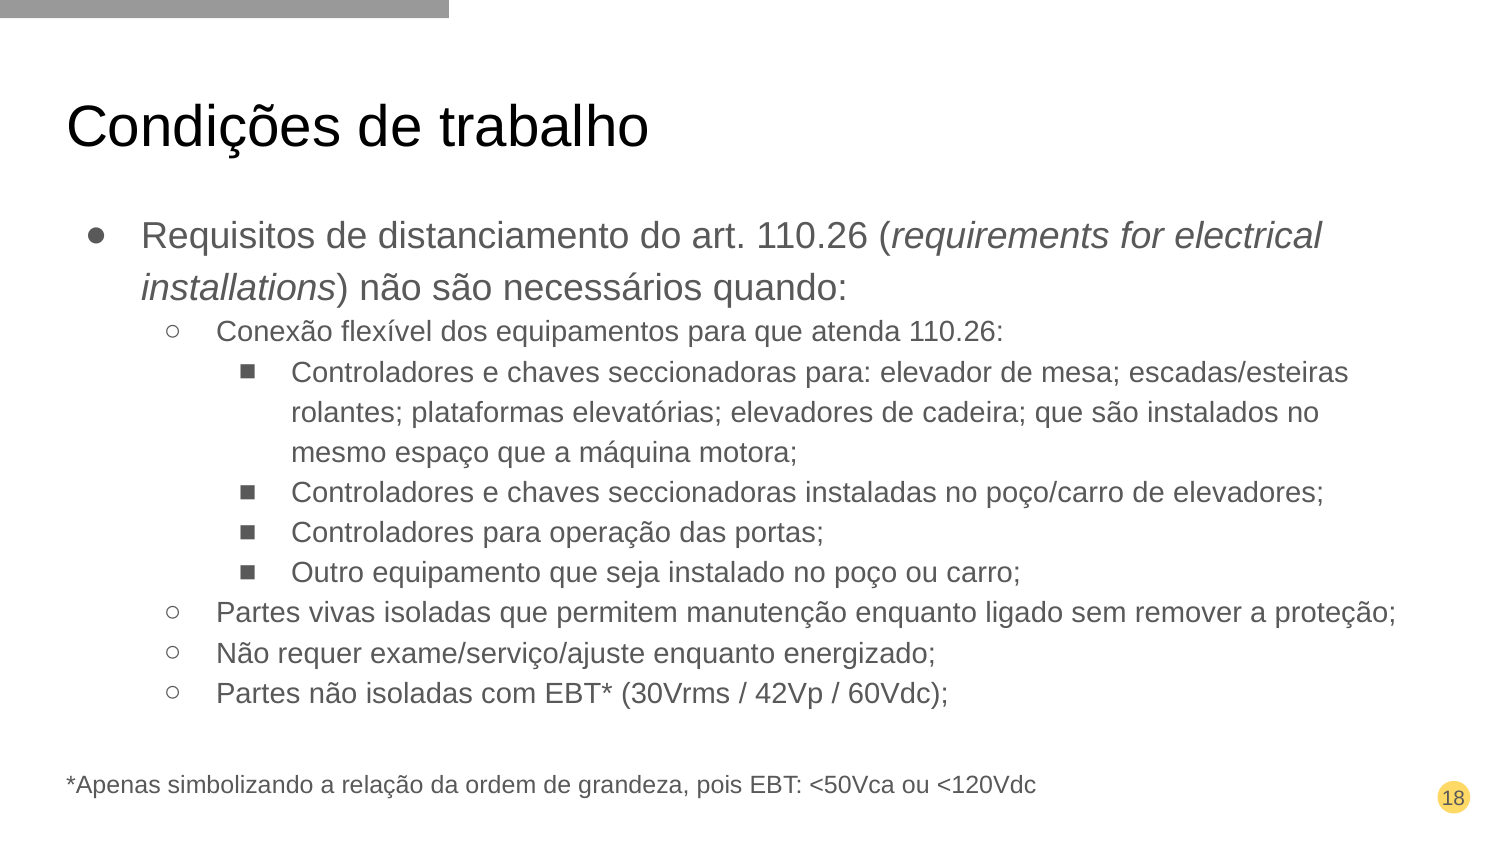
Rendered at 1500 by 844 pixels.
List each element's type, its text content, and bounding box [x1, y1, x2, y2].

slide_number ‹#› [1389, 764, 1480, 830]
list Requisitos de distanciamento do art. 110.26 (requirements for electrical installations) não são necessários quando: Conexão flexível dos equipamentos para que atenda 110.26: Controladores e chaves seccionadoras para: elevador de mesa; escadas/esteiras rolantes; plataformas elevatórias; elevadores de cadeira; que são instalados no mesmo espaço que a máquina motora; Controladores e chaves seccionadoras instaladas no poço/carro de elevadores; Controladores para operação das portas; Outro equipamento que seja instalado no poço ou carro; Partes vivas isoladas que permitem manutenção enquanto ligado sem remover a proteção; Não requer exame/serviço/ajuste enquanto energizado; Partes não isoladas com EBT* (30Vrms / 42Vp / 60Vdc); [51, 189, 1431, 750]
text_box [0, 0, 449, 19]
title Condições de trabalho [51, 72, 1449, 167]
text_box *Apenas simbolizando a relação da ordem de grandeza, pois EBT: <50Vca ou <120Vdc [51, 749, 1381, 805]
